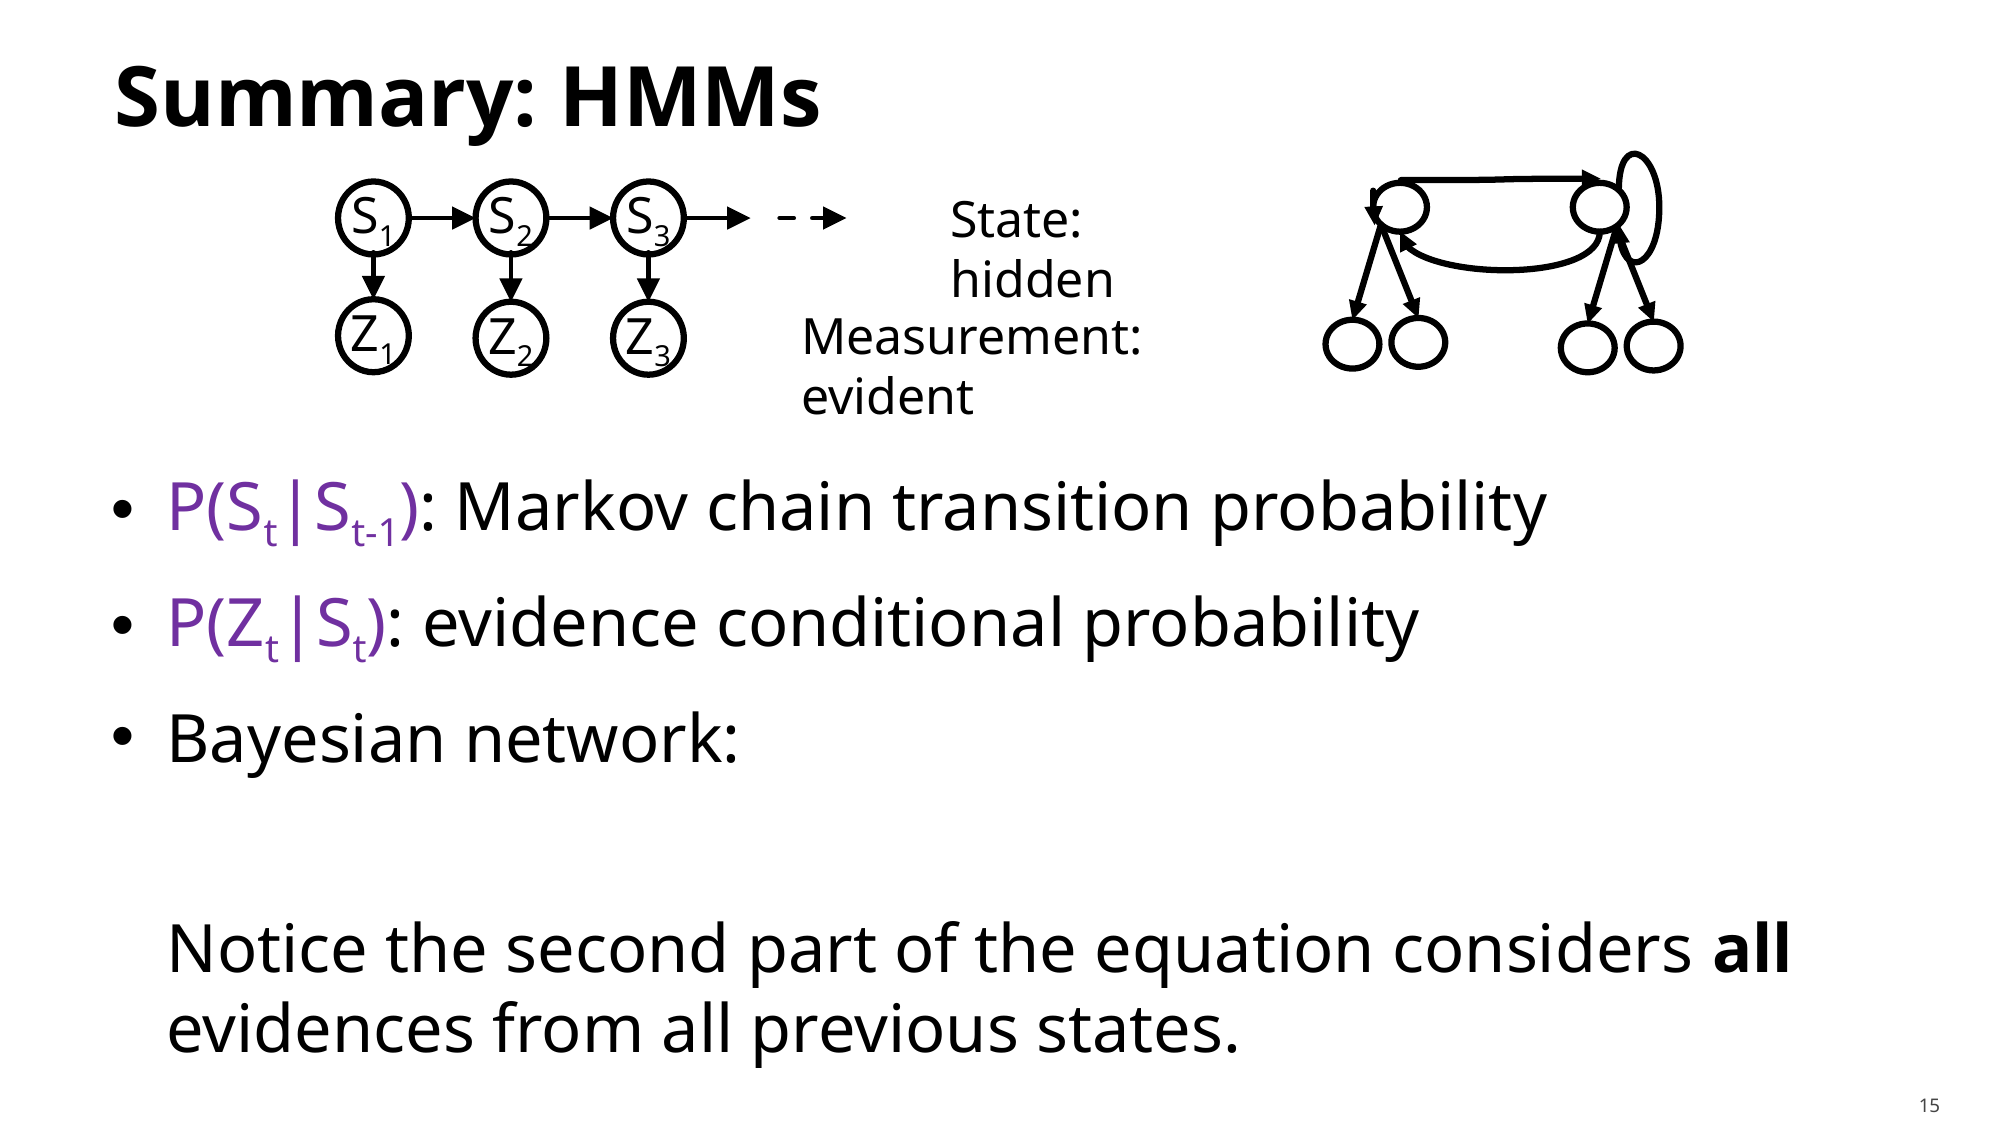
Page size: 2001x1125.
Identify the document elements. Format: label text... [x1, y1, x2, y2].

text_box Measurement: evident [786, 297, 1316, 432]
text_box Z1 [337, 298, 410, 373]
text_box S3 [612, 180, 685, 255]
title Summary: HMMs [99, 12, 1900, 175]
text_box S2 [475, 180, 547, 255]
text_box State: hidden [935, 180, 1267, 297]
text_box Z3 [612, 301, 685, 376]
text_box S1 [337, 180, 410, 255]
slide_number 15 [1794, 1080, 1955, 1125]
text_box Z2 [475, 301, 547, 376]
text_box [1325, 178, 1681, 373]
